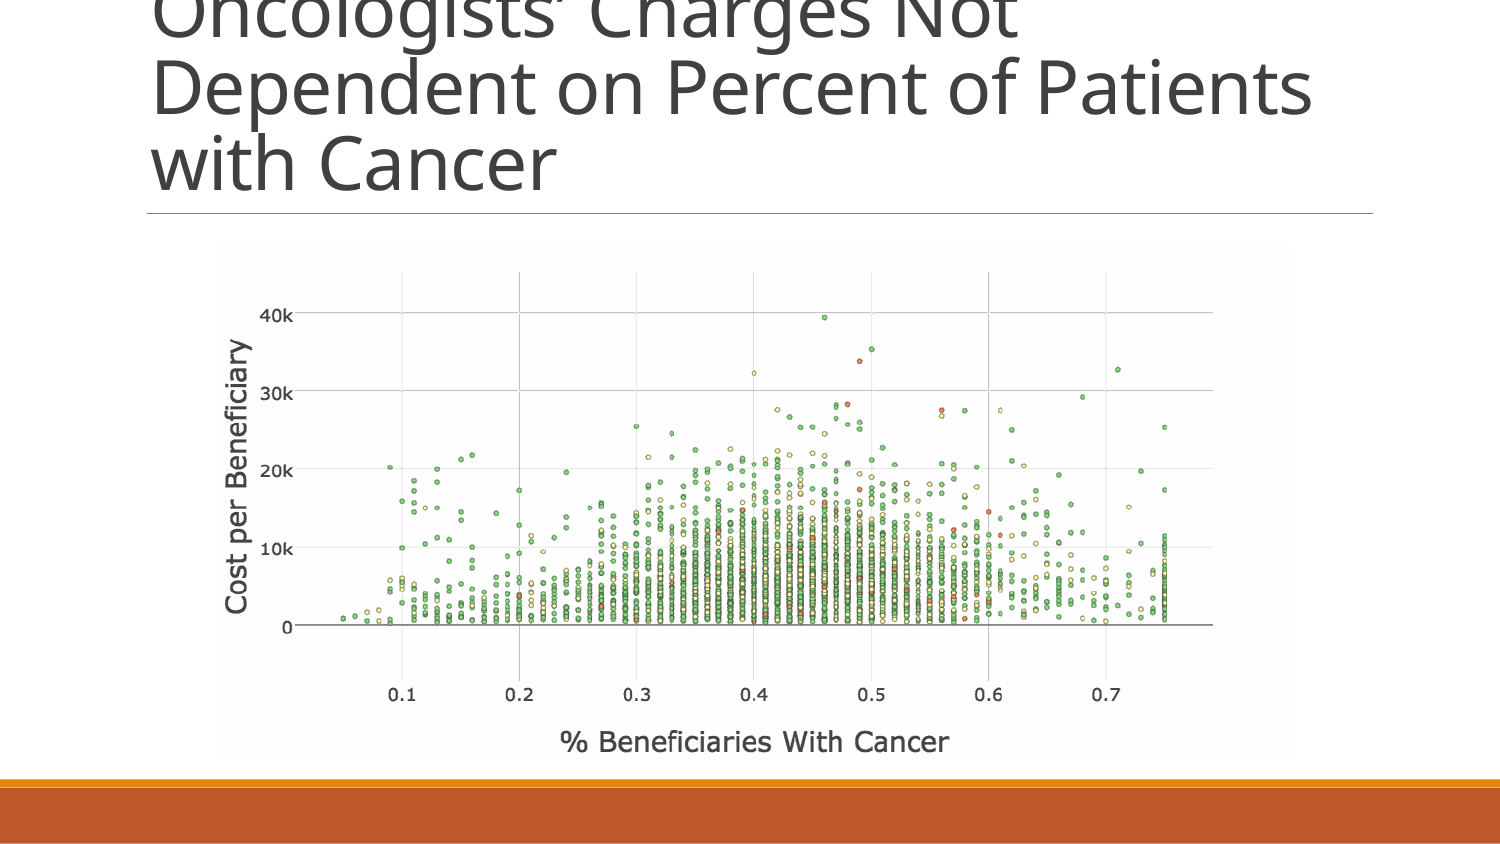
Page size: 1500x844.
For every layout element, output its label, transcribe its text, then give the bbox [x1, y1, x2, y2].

title Oncologists’ Charges Not Dependent on Percent of Patients with Cancer [135, 35, 1373, 214]
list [216, 241, 1292, 775]
